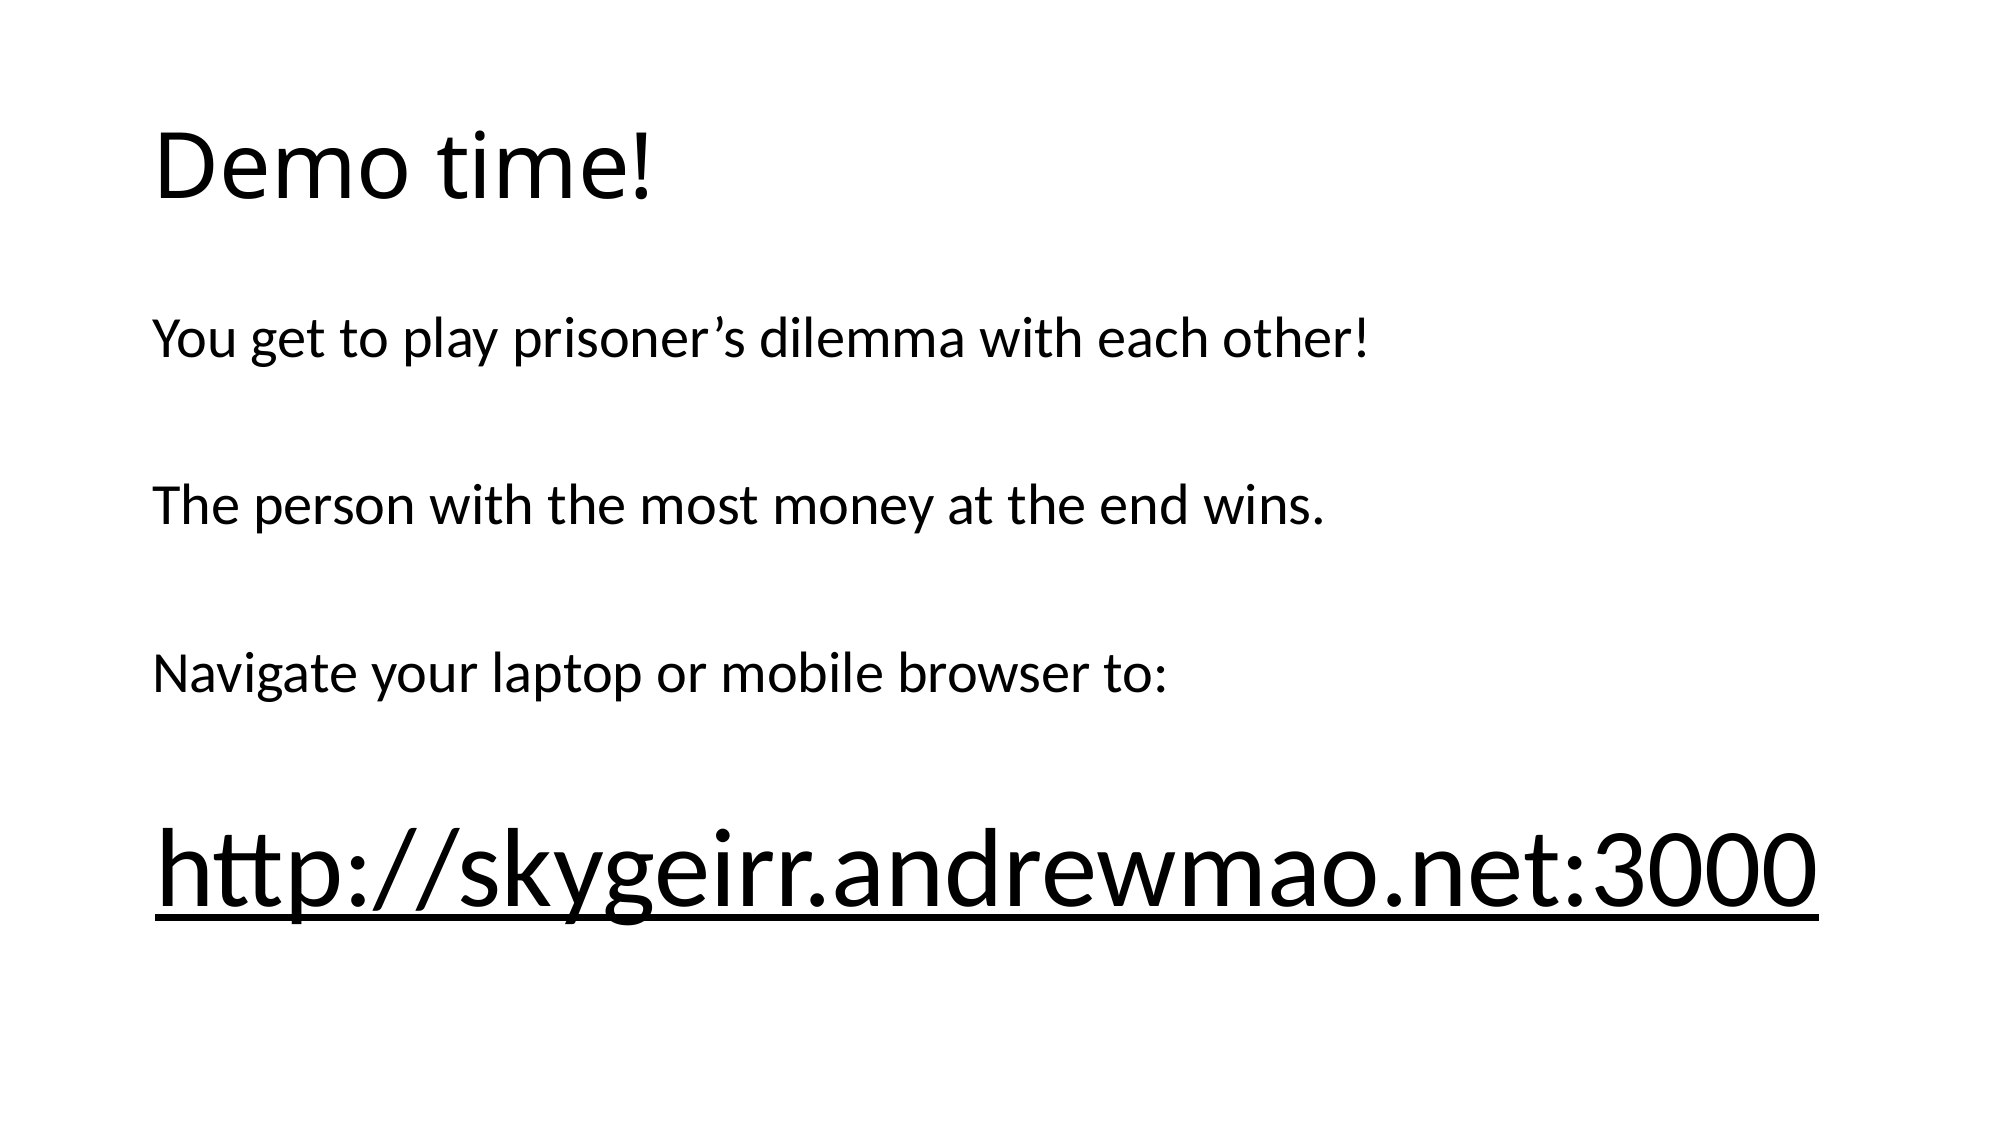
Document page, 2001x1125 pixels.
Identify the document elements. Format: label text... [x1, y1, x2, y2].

title Demo time! [137, 59, 1863, 278]
list You get to play prisoner’s dilemma with each other! The person with the most money at the end wins. Navigate your laptop or mobile browser to: http://skygeirr.andrewmao.net:3000 [137, 299, 1863, 1014]
